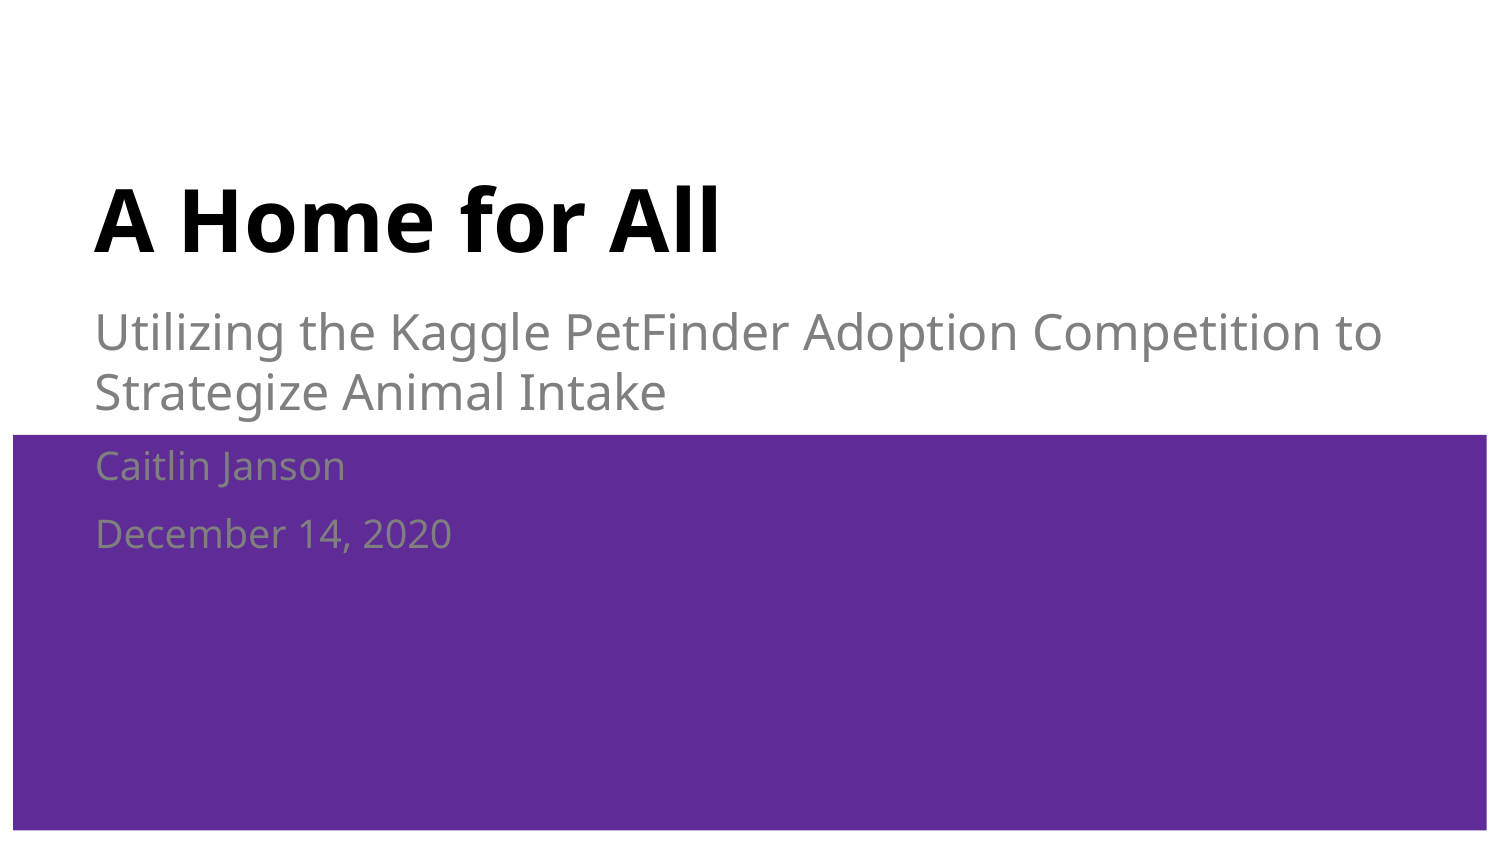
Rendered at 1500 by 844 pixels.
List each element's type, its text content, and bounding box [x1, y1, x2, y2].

subtitle Utilizing the Kaggle PetFinder Adoption Competition to Strategize Animal Intake Caitlin Janson December 14, 2020 [79, 285, 1423, 427]
title A Home for All [79, 43, 1423, 285]
